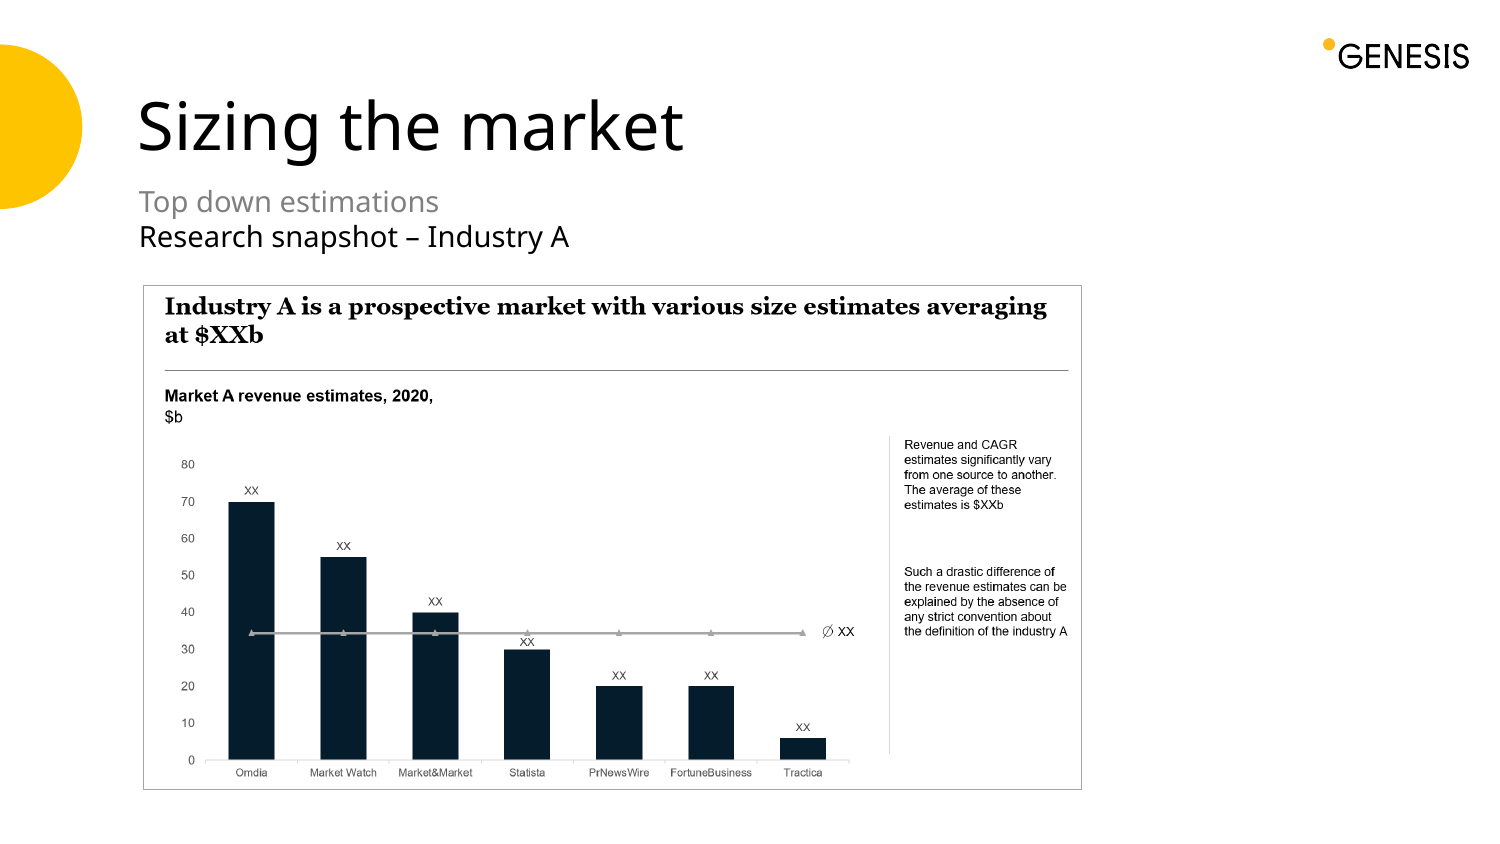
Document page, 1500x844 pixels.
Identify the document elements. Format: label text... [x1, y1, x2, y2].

text_box Sizing the market [122, 69, 1115, 182]
picture [143, 284, 1083, 790]
text_box Top down estimations Research snapshot – Industry A [124, 175, 850, 296]
picture [1323, 38, 1469, 69]
text_box [0, 44, 83, 209]
